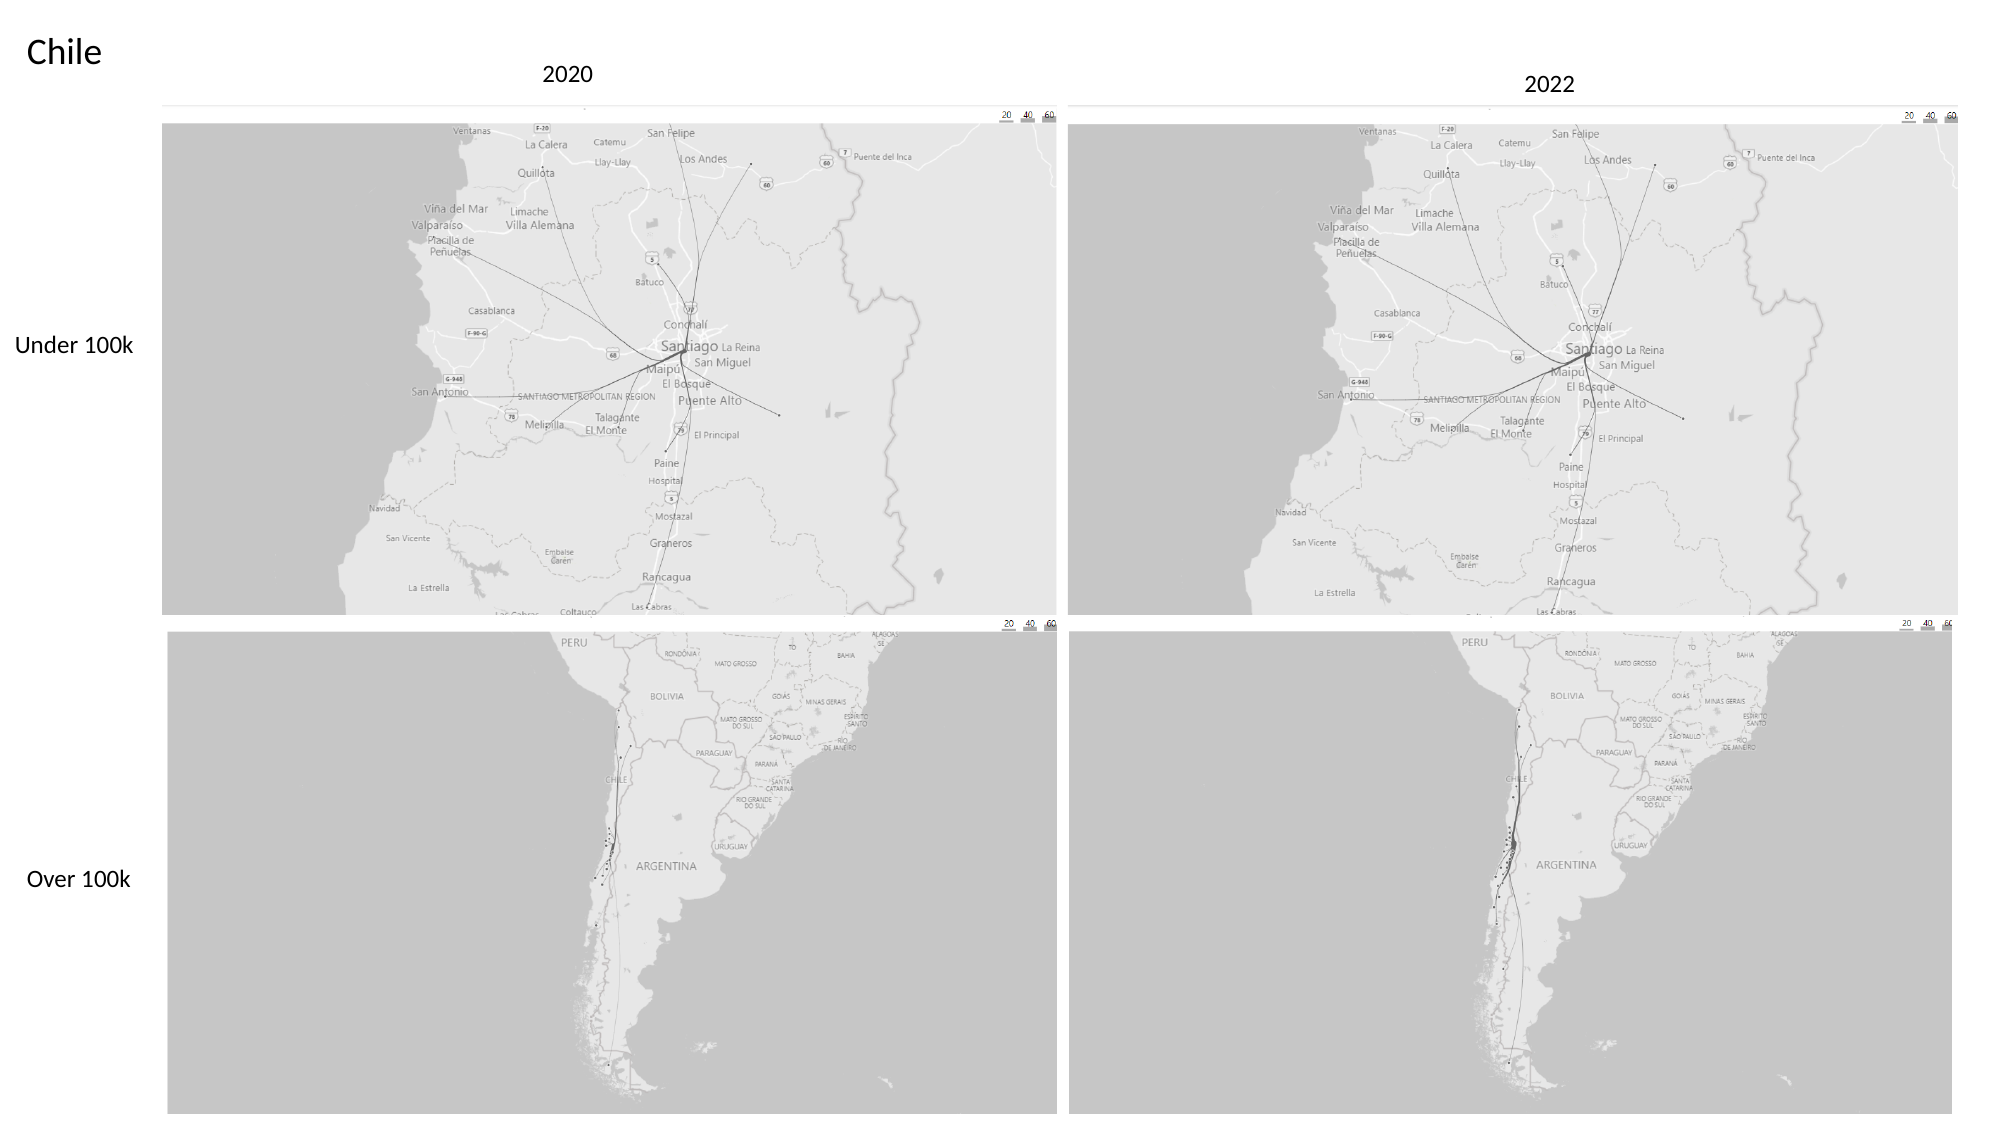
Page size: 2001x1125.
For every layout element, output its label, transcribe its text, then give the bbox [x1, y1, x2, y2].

text_box 2022 [1509, 59, 1904, 105]
text_box Under 100k [0, 321, 162, 366]
picture [161, 616, 1057, 1114]
picture [1067, 616, 1952, 1114]
picture [1067, 105, 1959, 615]
text_box 2020 [527, 49, 922, 95]
picture [162, 105, 1057, 615]
text_box Chile [12, 19, 407, 80]
text_box Over 100k [12, 854, 161, 900]
